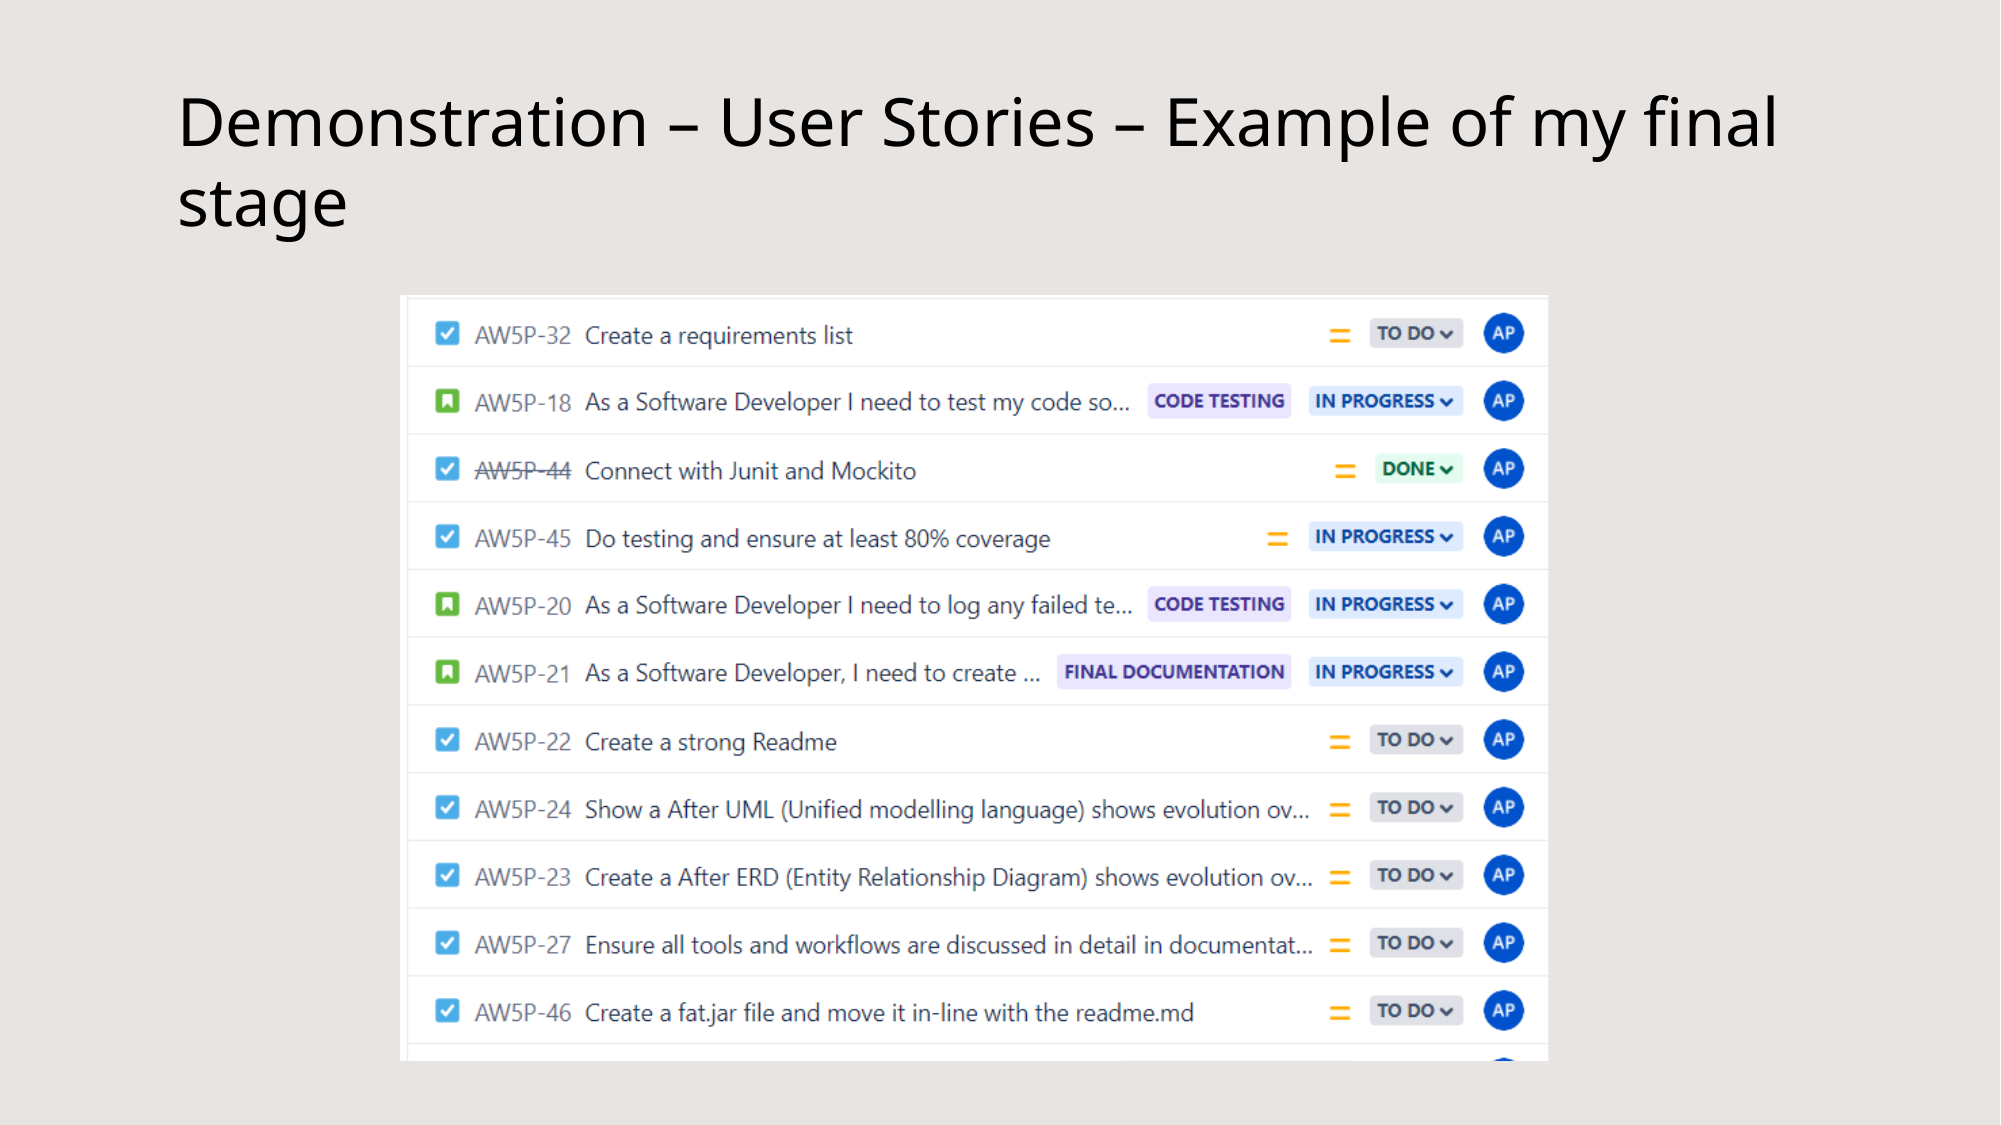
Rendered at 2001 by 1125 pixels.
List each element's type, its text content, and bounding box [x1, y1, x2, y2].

title Demonstration – User Stories – Example of my final stage [162, 64, 1838, 248]
picture [399, 295, 1549, 1061]
